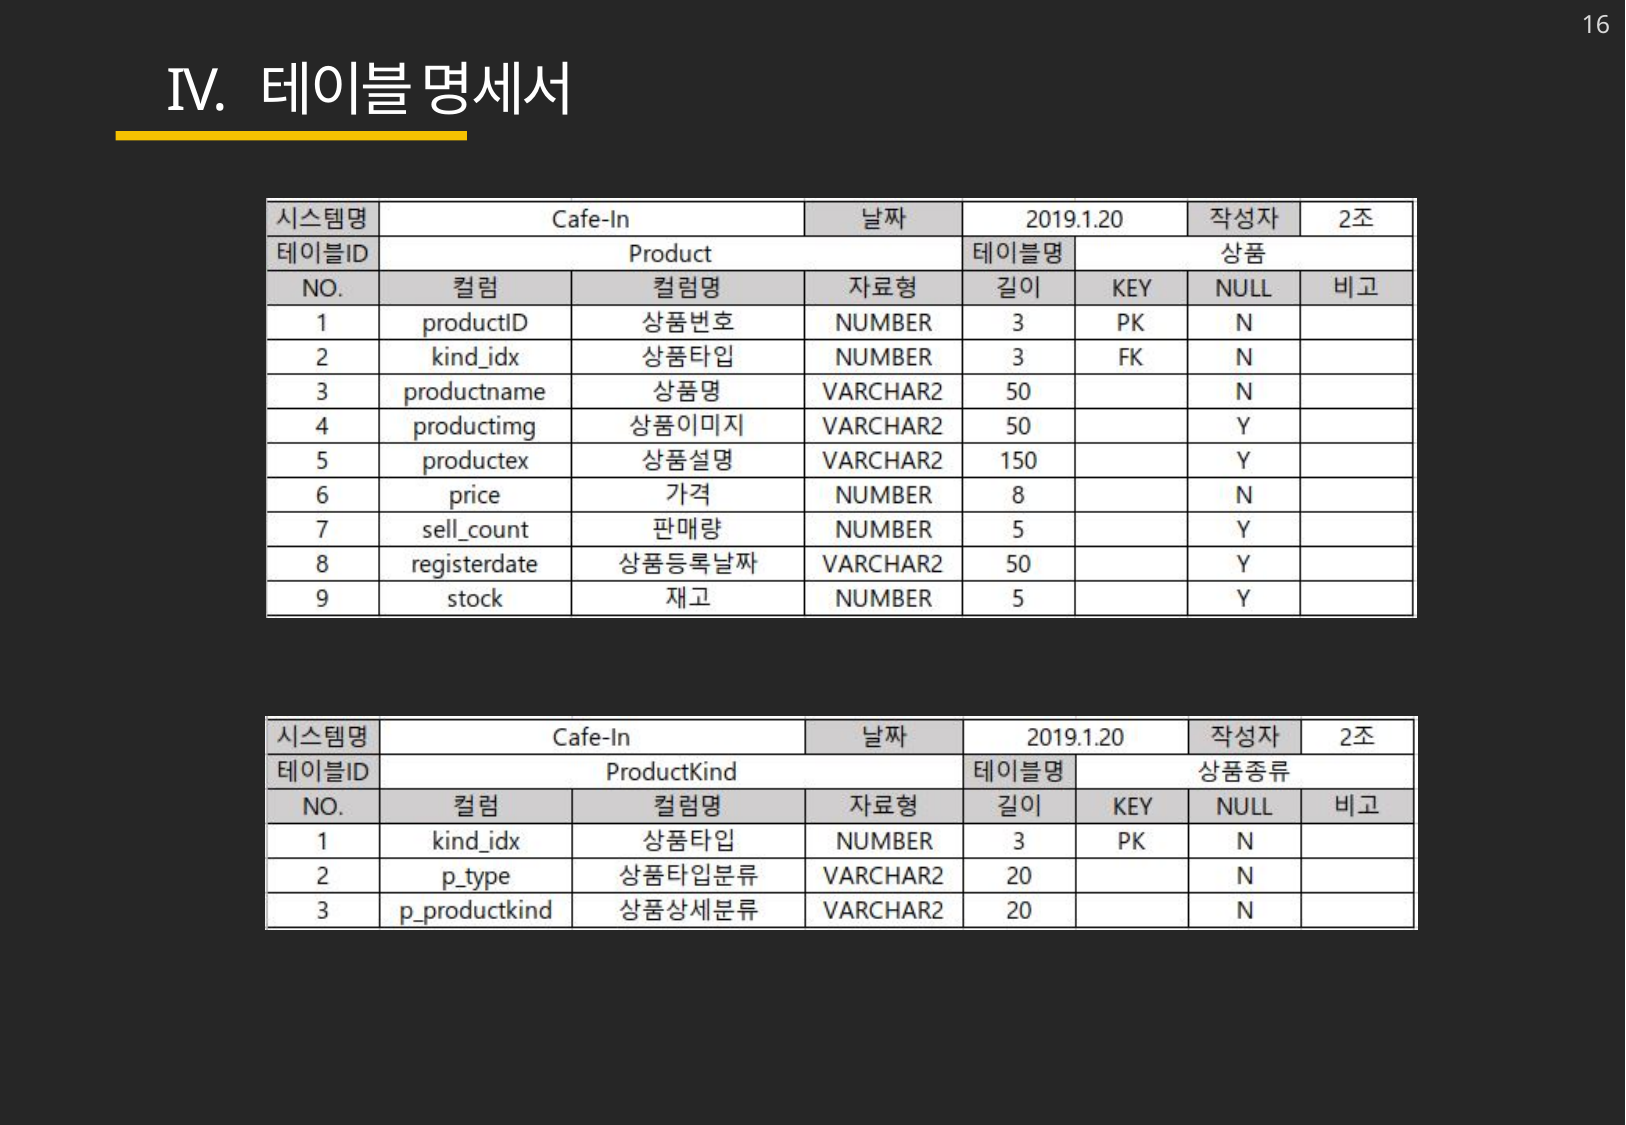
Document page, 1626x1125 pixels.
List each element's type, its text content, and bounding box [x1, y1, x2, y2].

picture [265, 716, 1418, 930]
picture [266, 198, 1417, 618]
text_box [113, 129, 469, 142]
slide_number 16 [1207, 0, 1625, 56]
text_box 테이블 명세서 [151, 44, 601, 130]
